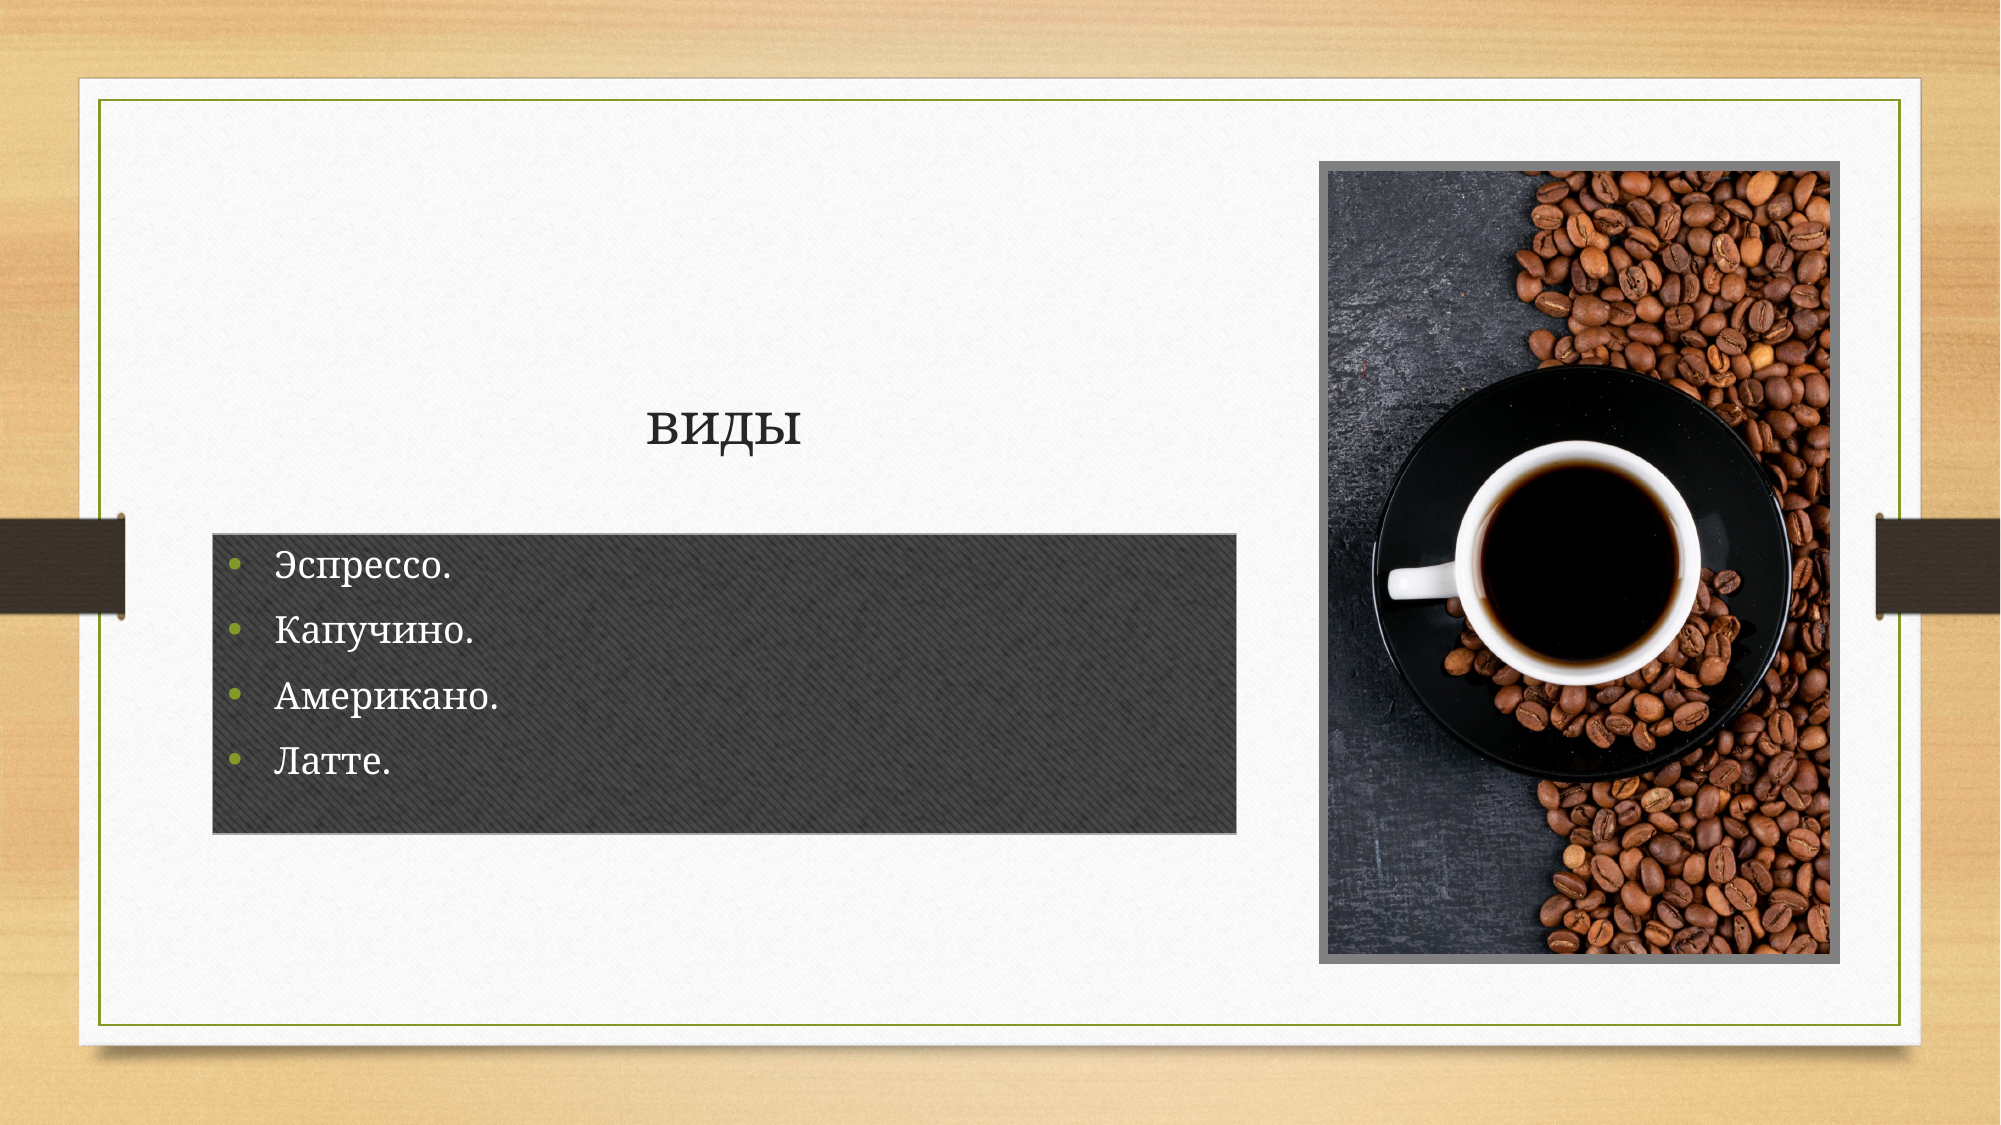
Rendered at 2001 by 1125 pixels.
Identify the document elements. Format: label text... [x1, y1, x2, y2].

list Эспрессо. Капучино. Американо. Латте. [212, 533, 1237, 835]
picture [0, 0, 2001, 1125]
title виды [212, 309, 1237, 533]
